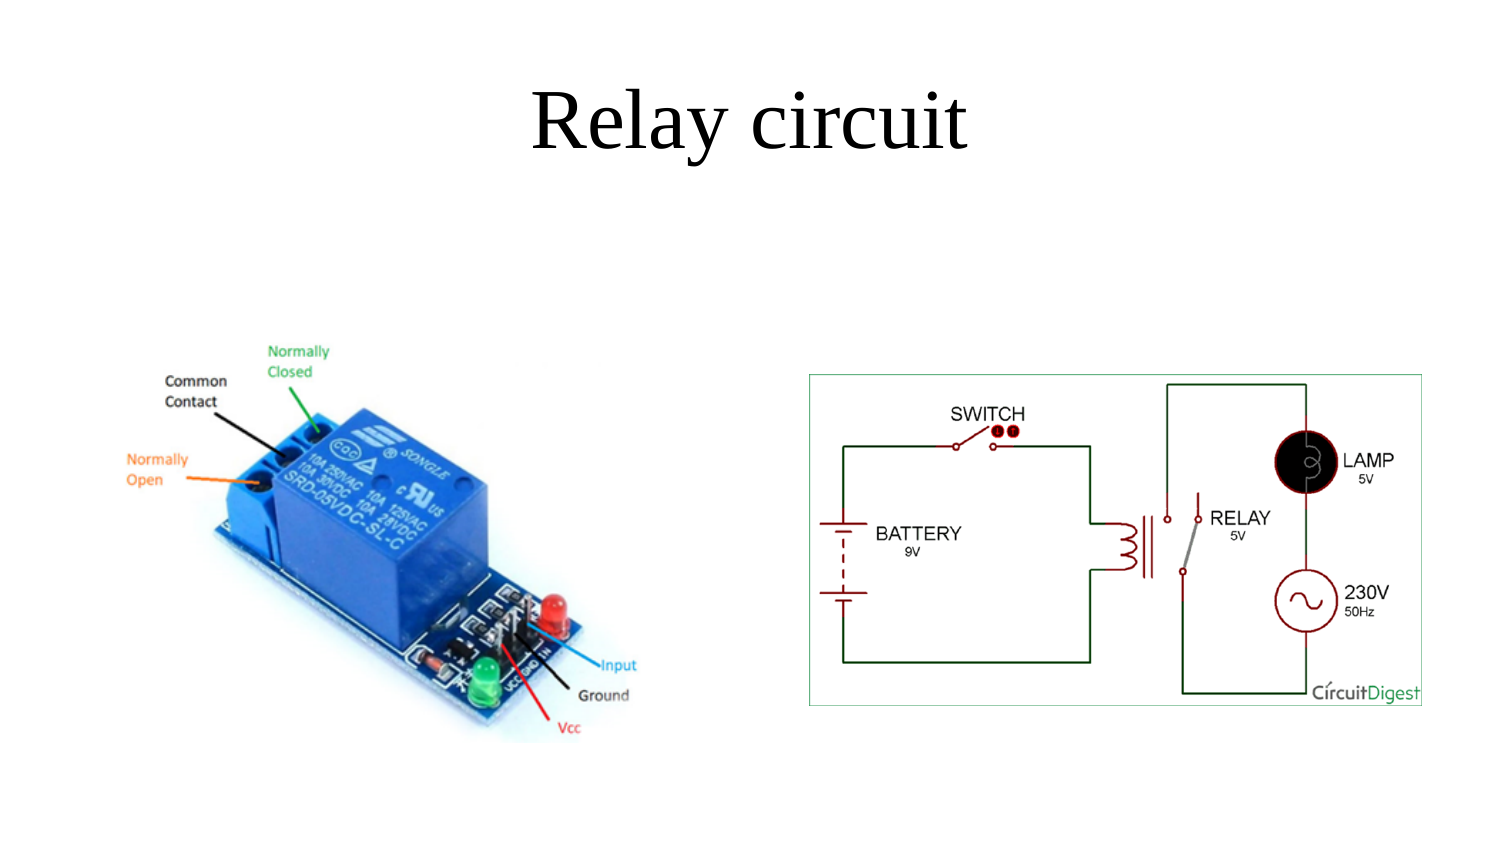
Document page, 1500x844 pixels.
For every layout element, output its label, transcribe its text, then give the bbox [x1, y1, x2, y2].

picture [80, 337, 690, 743]
title Relay circuit [121, 41, 1379, 175]
picture [809, 374, 1422, 706]
